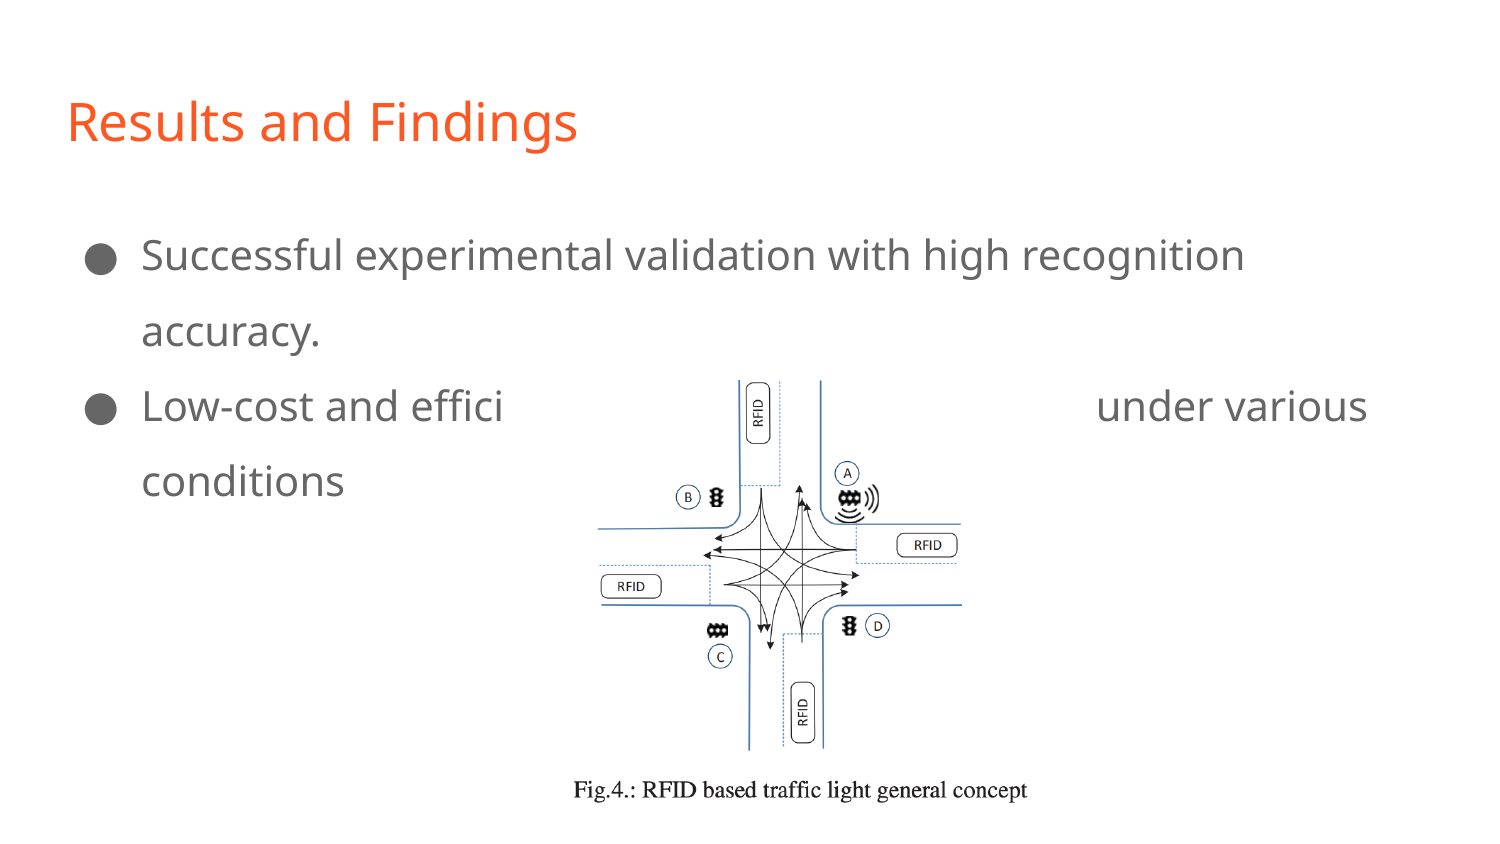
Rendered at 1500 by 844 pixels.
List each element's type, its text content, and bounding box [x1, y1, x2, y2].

picture [502, 357, 1094, 826]
title Results and Findings [51, 72, 1449, 167]
list Successful experimental validation with high recognition accuracy. Low-cost and efficient system and performs well under various conditions [51, 189, 1449, 750]
